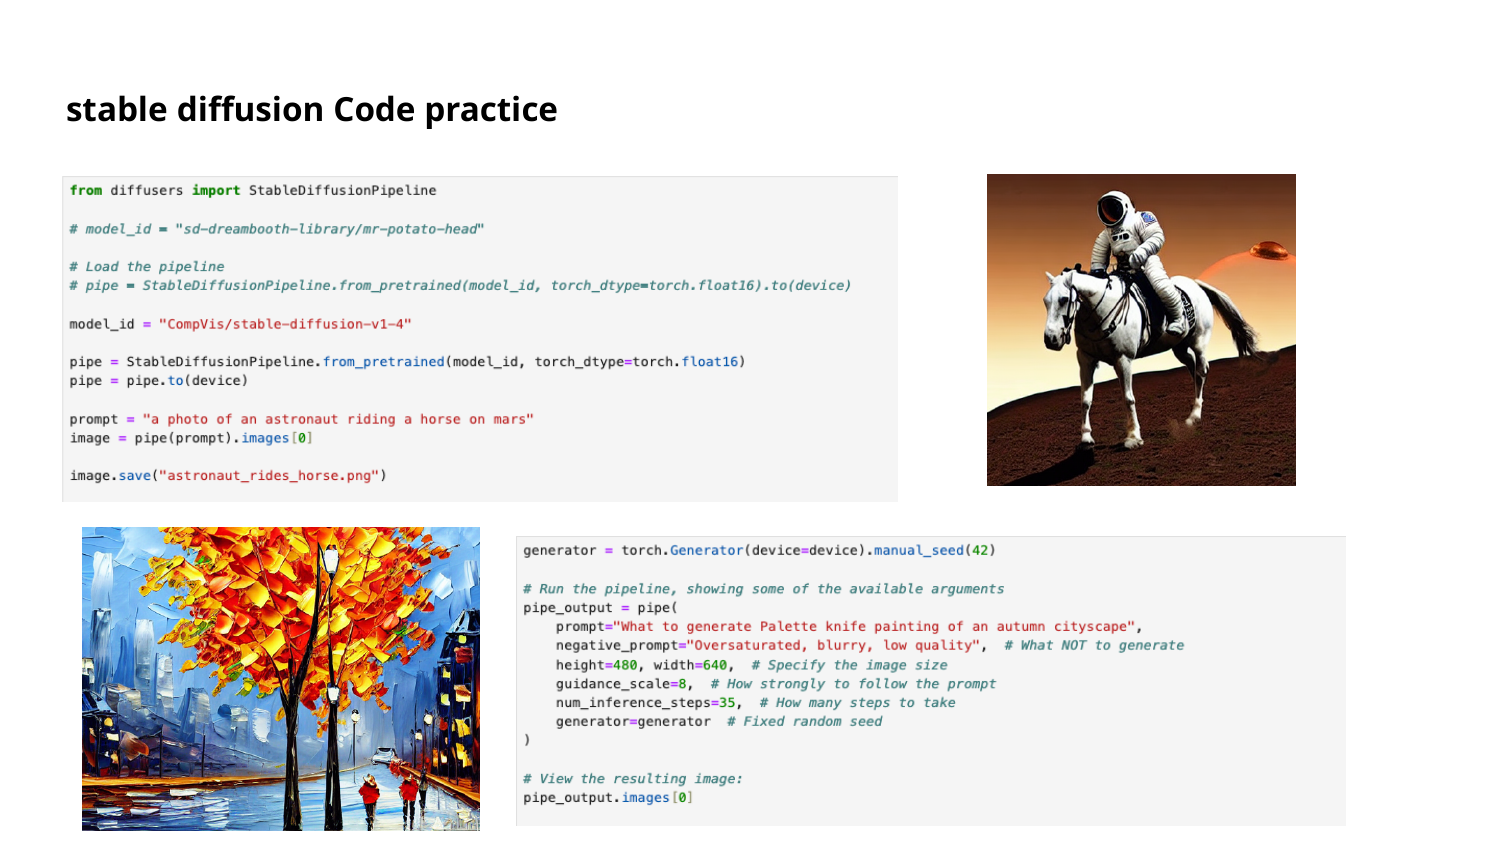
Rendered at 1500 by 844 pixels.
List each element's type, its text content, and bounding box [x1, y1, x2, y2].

picture [987, 174, 1296, 486]
picture [82, 527, 480, 831]
picture [516, 536, 1347, 827]
title stable diffusion Code practice [51, 72, 1296, 149]
picture [57, 174, 898, 503]
